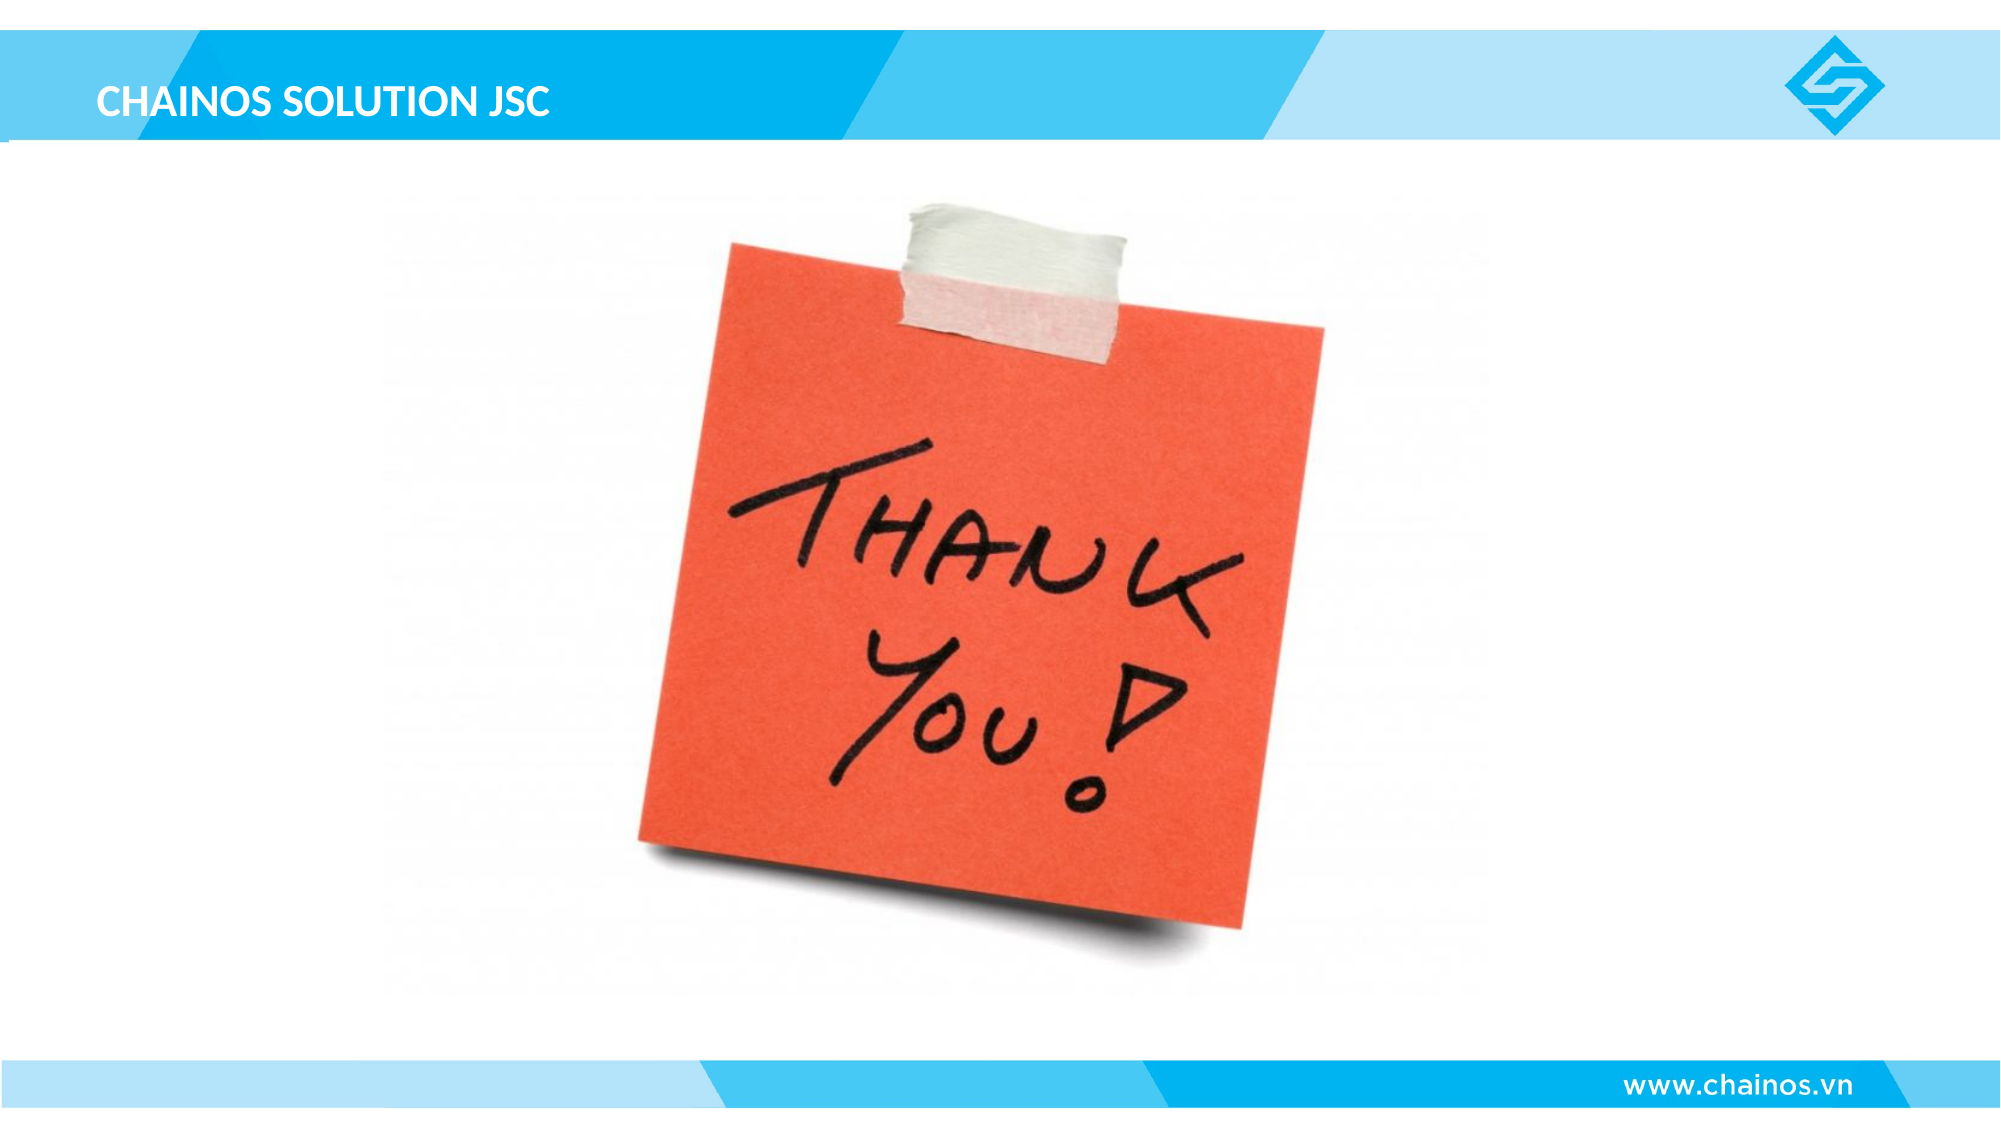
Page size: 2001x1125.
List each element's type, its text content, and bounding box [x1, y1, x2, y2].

picture [0, 0, 2001, 1125]
text_box CHAINOS SOLUTION JSC [81, 62, 566, 133]
